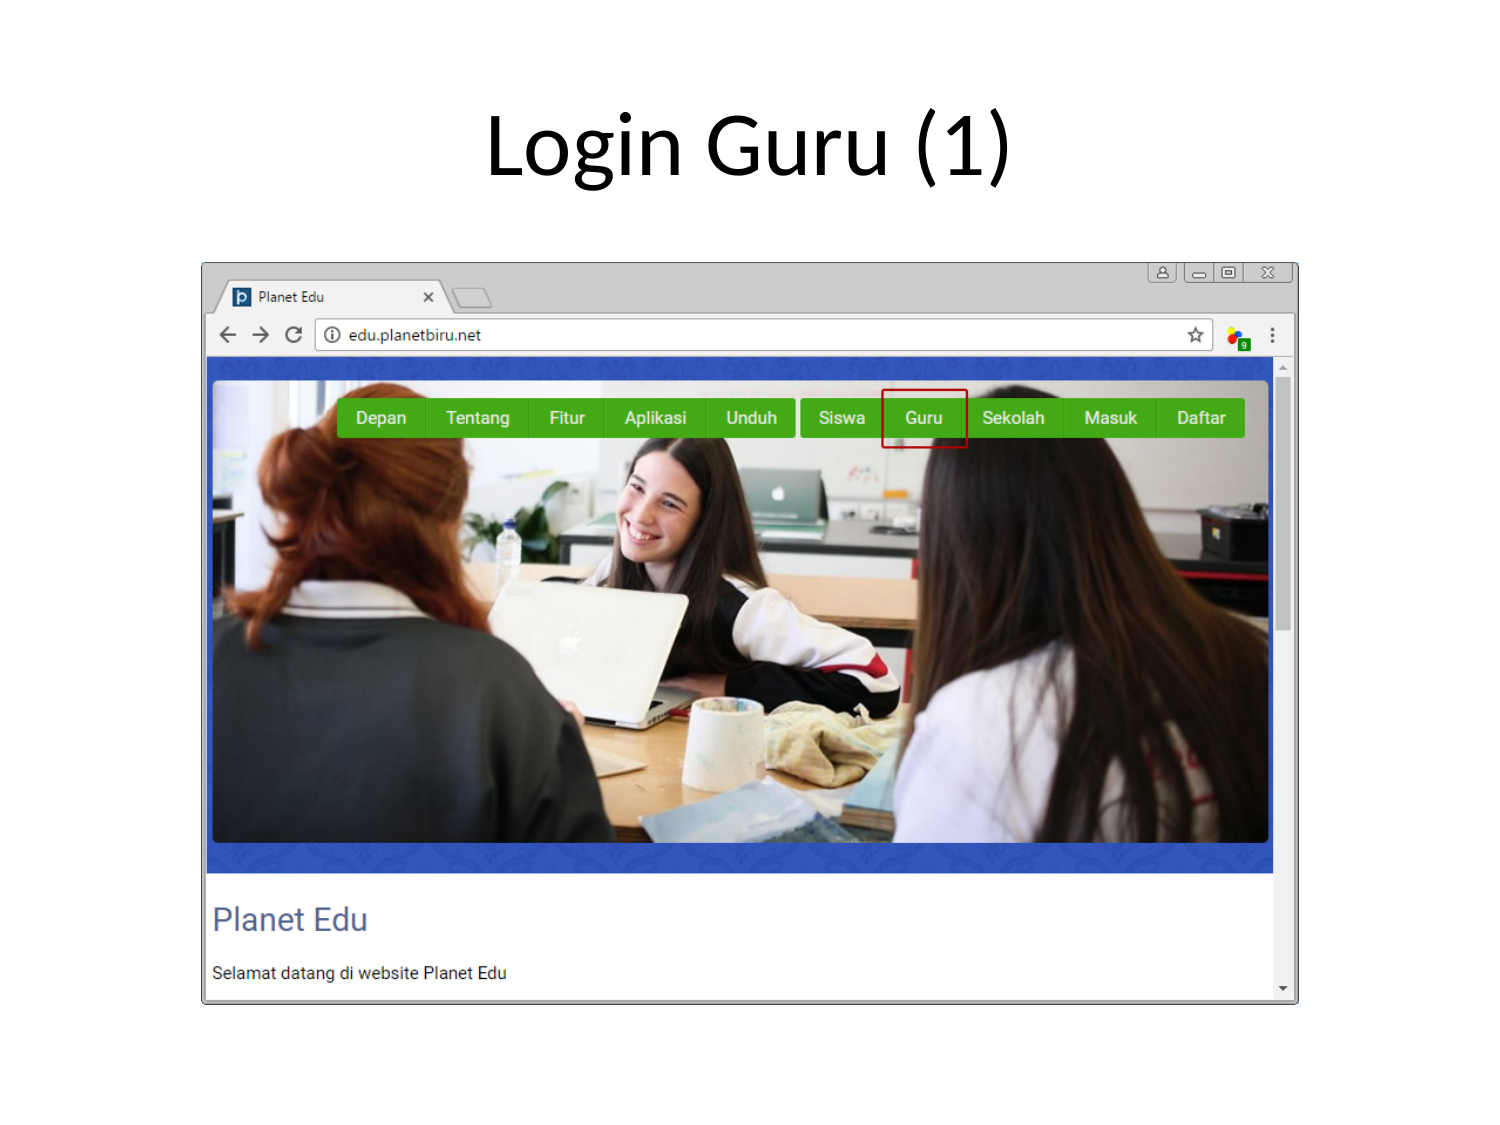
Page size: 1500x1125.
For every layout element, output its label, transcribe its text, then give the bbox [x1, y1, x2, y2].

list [200, 262, 1300, 1006]
title Login Guru (1) [75, 45, 1425, 233]
